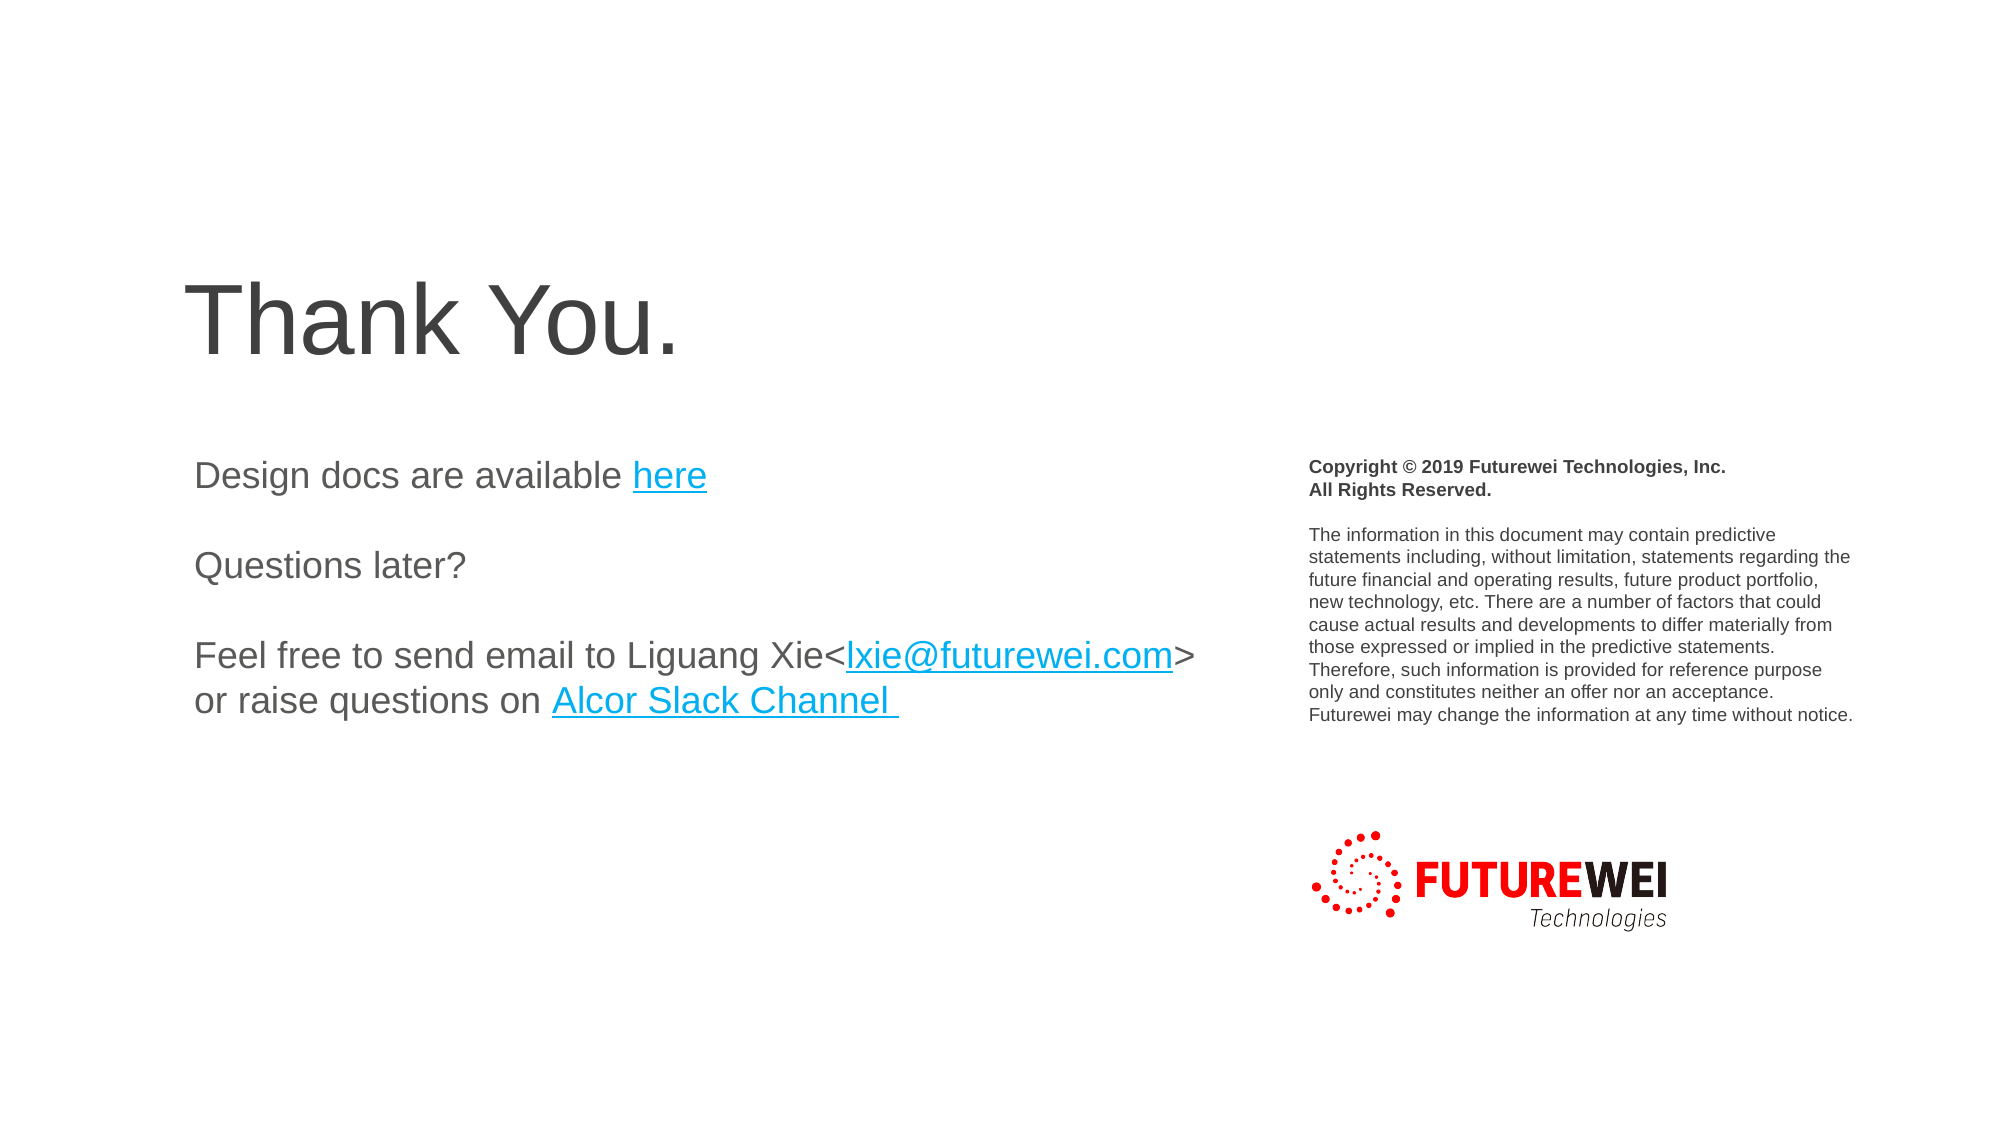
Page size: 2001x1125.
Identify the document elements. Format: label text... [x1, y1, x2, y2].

text_box Design docs are available here Questions later? Feel free to send email to Liguang Xie<lxie@futurewei.com> or raise questions on Alcor Slack Channel [179, 443, 1246, 774]
picture [1276, 795, 1701, 954]
